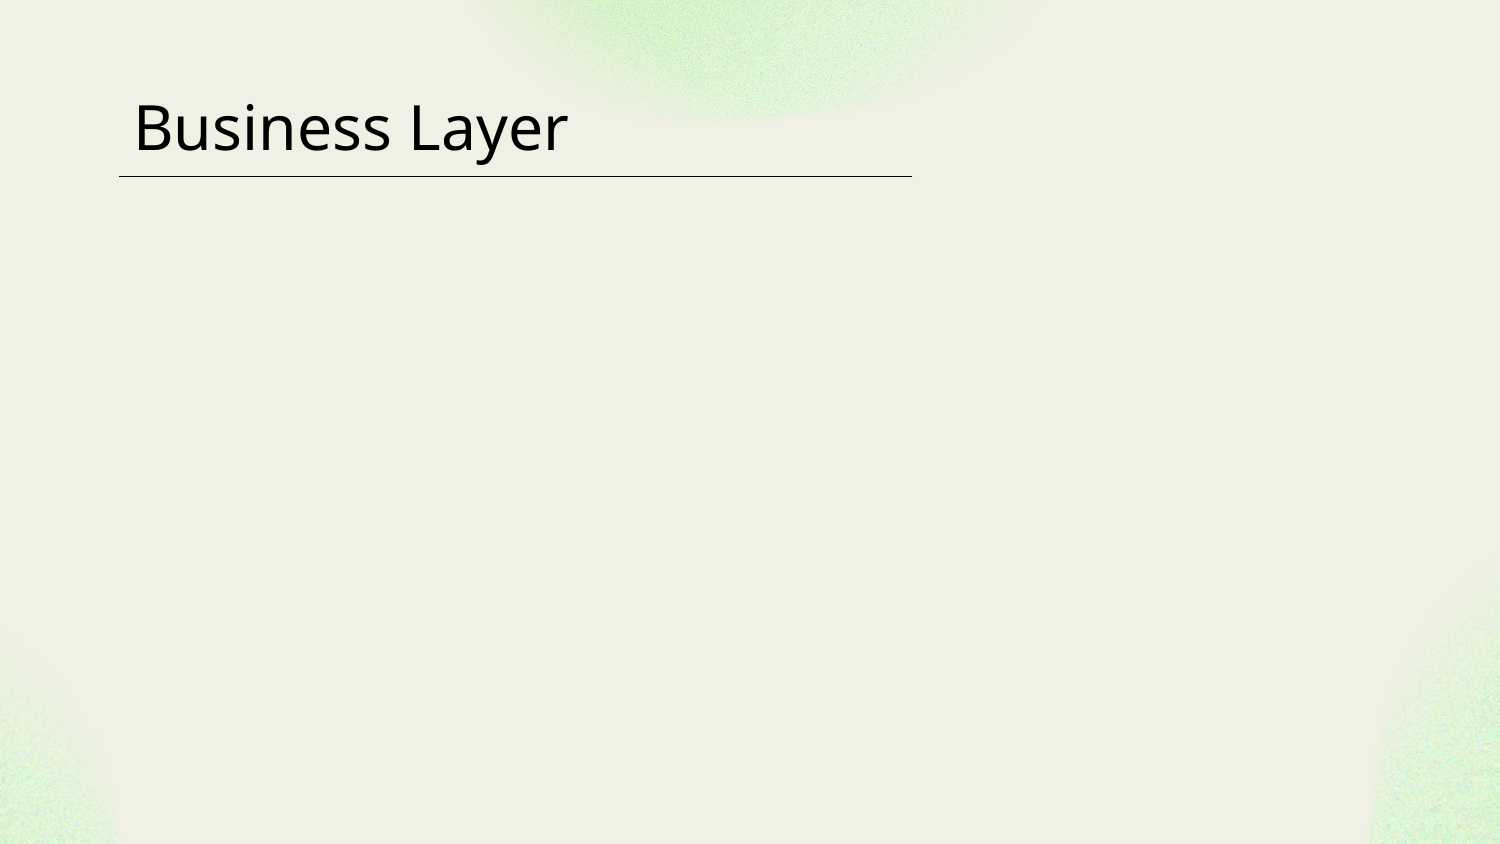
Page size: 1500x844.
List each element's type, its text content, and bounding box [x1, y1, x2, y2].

title Business Layer [118, 72, 1382, 167]
